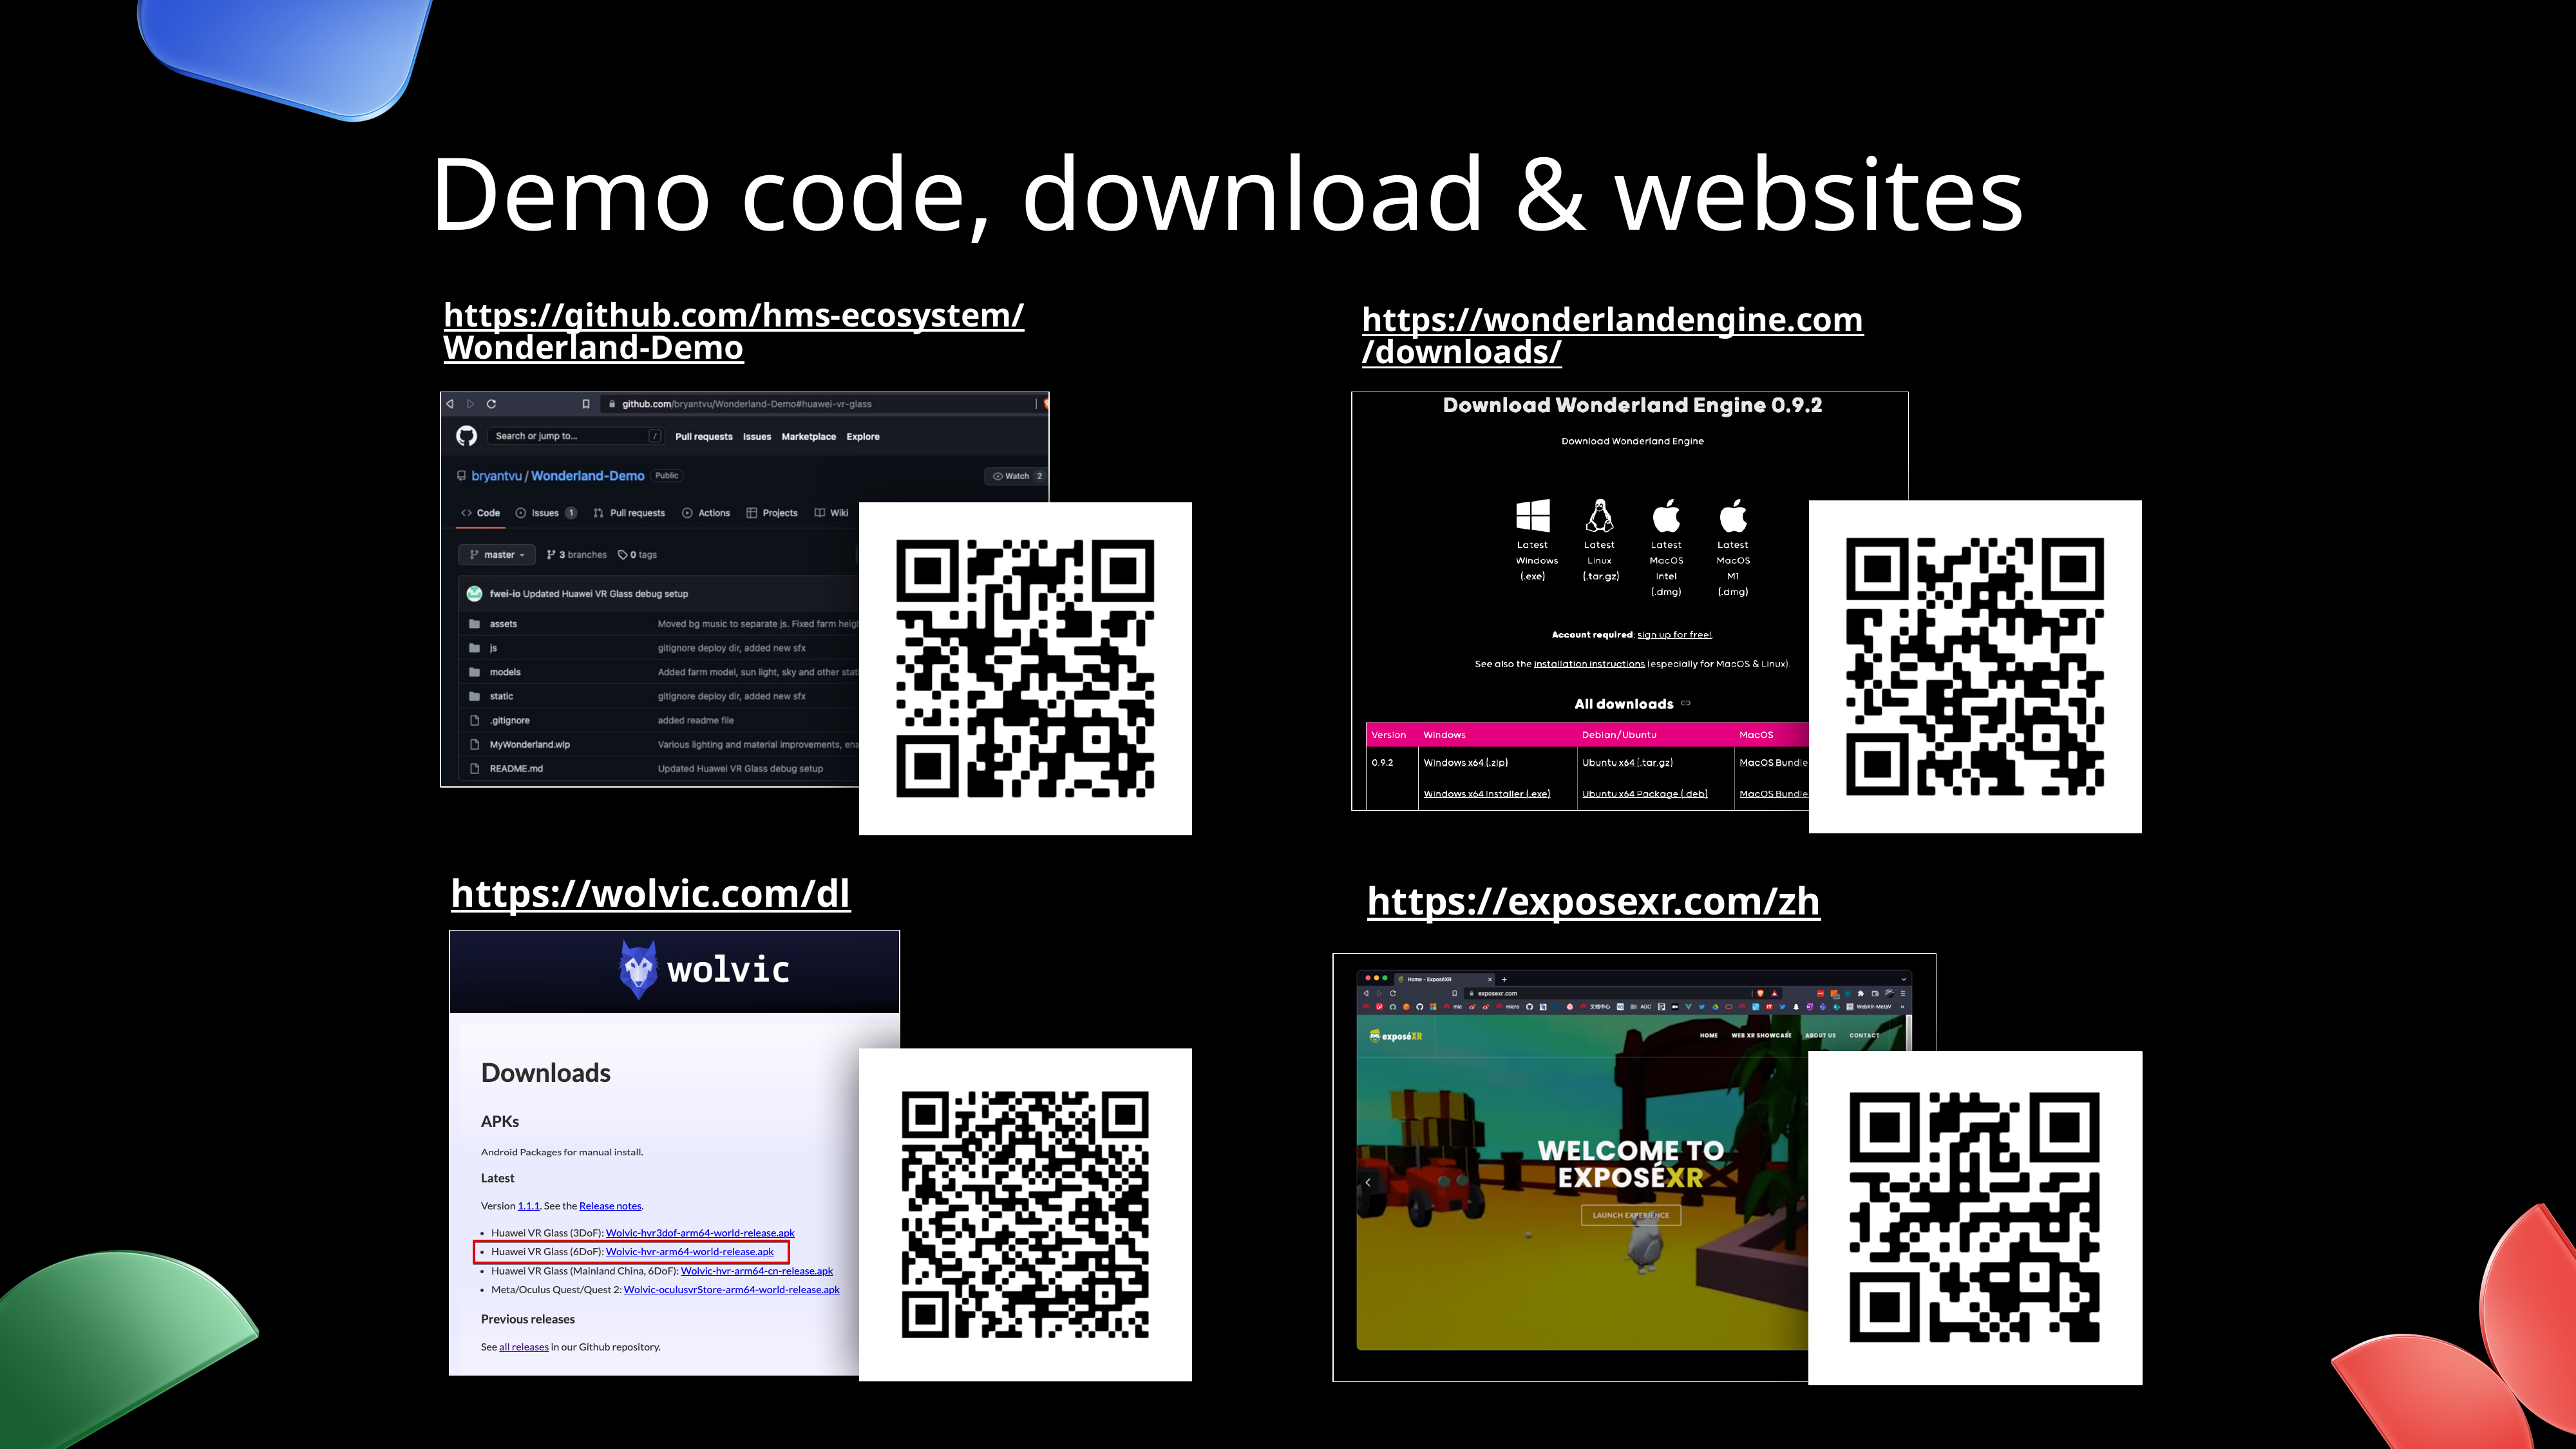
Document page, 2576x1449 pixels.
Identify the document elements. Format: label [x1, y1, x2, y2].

text_box [1333, 872, 2142, 1385]
text_box [0, 0, 2576, 1449]
picture [450, 931, 1192, 1382]
picture [440, 392, 1192, 835]
picture [1352, 392, 2142, 833]
